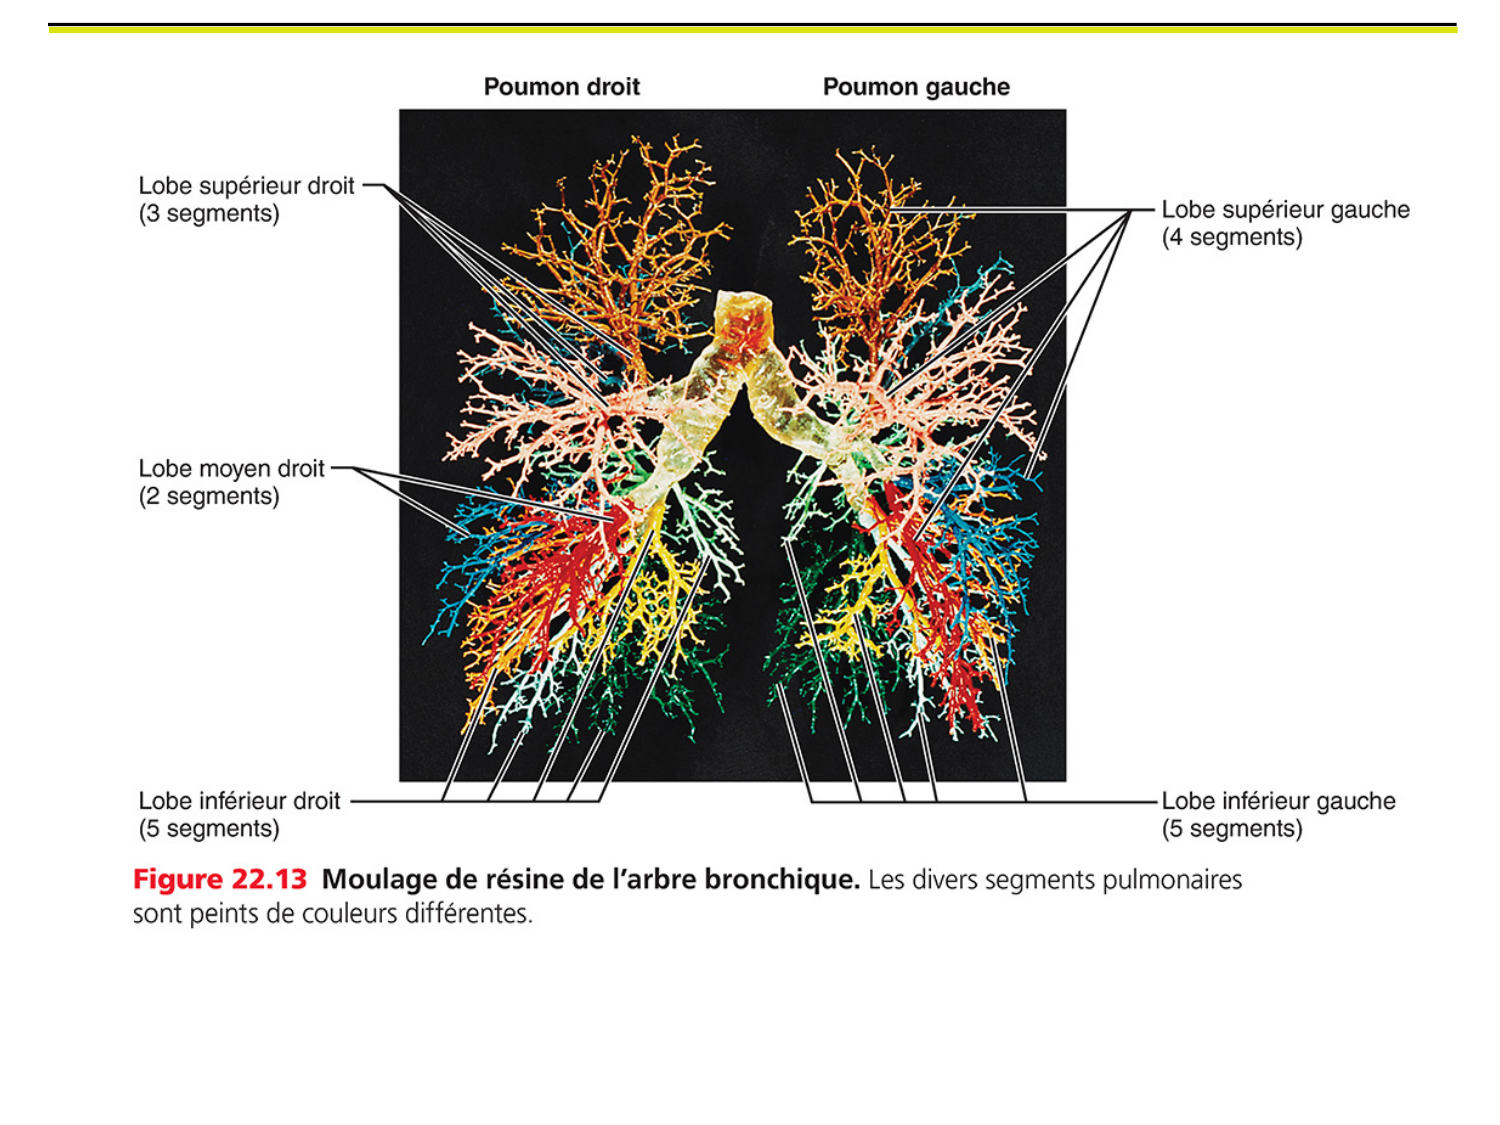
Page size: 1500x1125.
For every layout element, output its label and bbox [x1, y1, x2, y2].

list [121, 65, 1422, 935]
